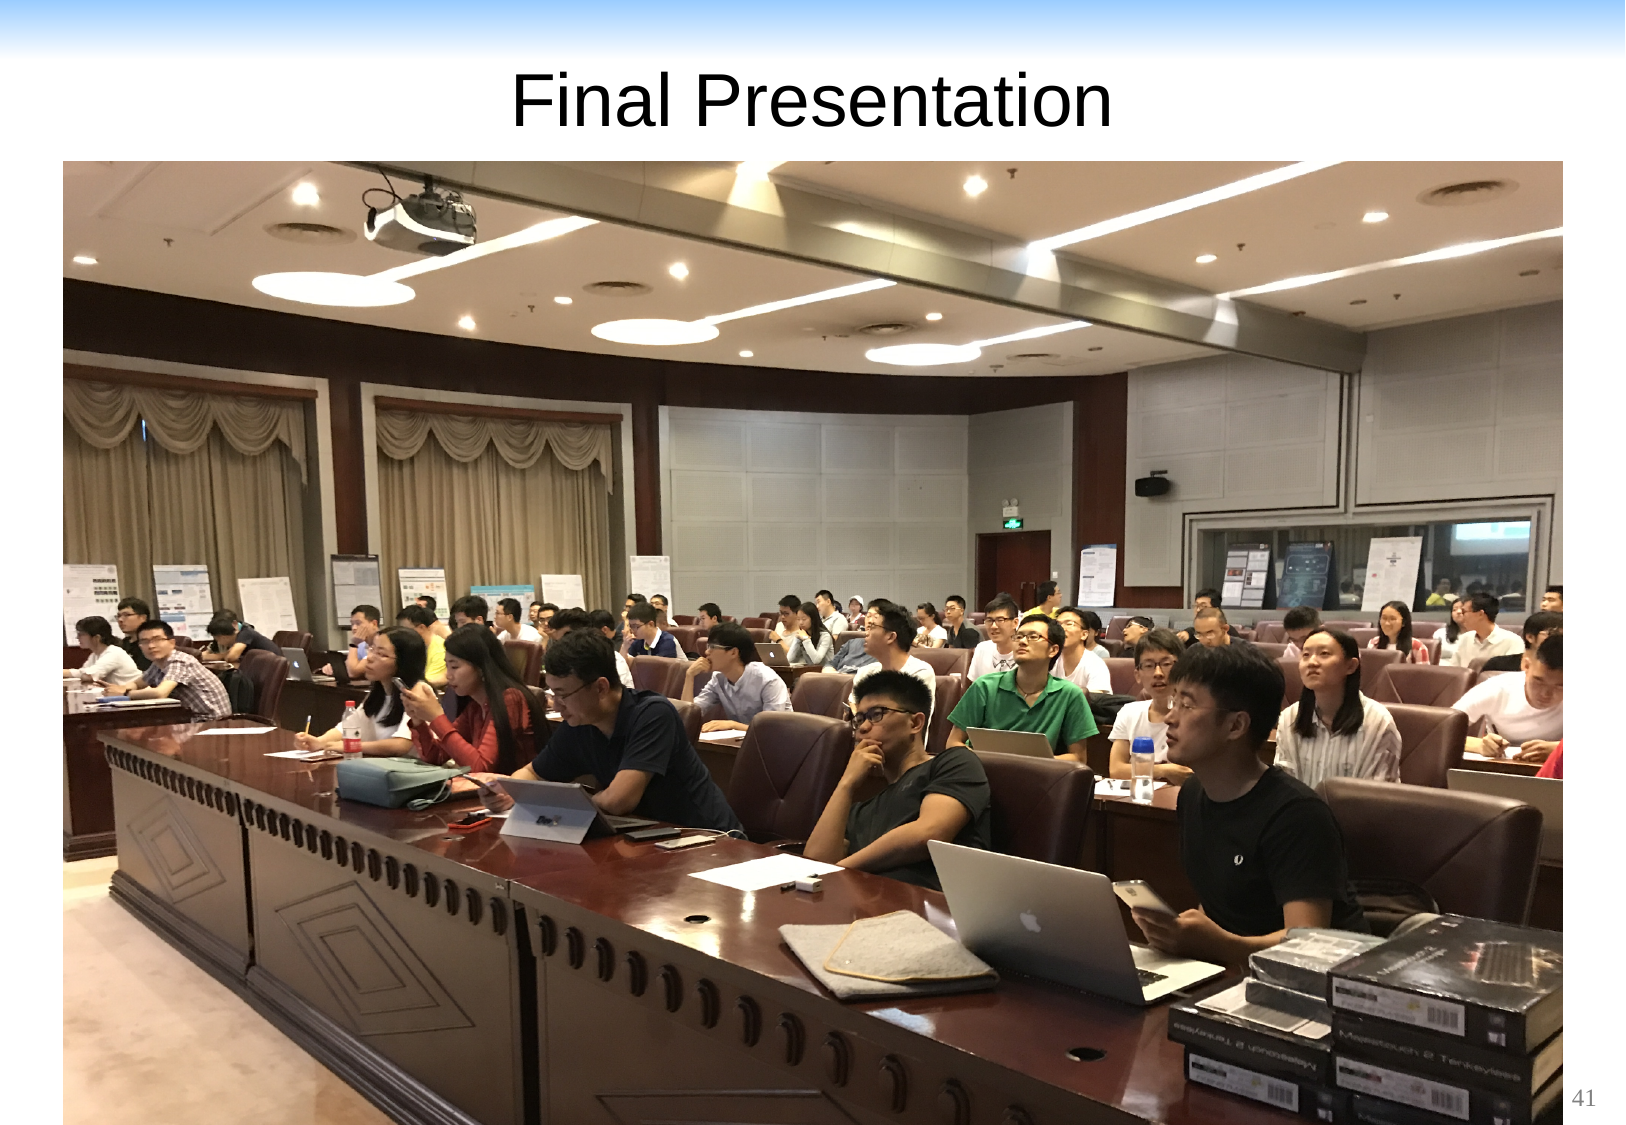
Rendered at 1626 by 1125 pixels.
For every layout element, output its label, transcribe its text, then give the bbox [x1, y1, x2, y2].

picture [62, 160, 1563, 1125]
title Final Presentation [44, 31, 1581, 161]
